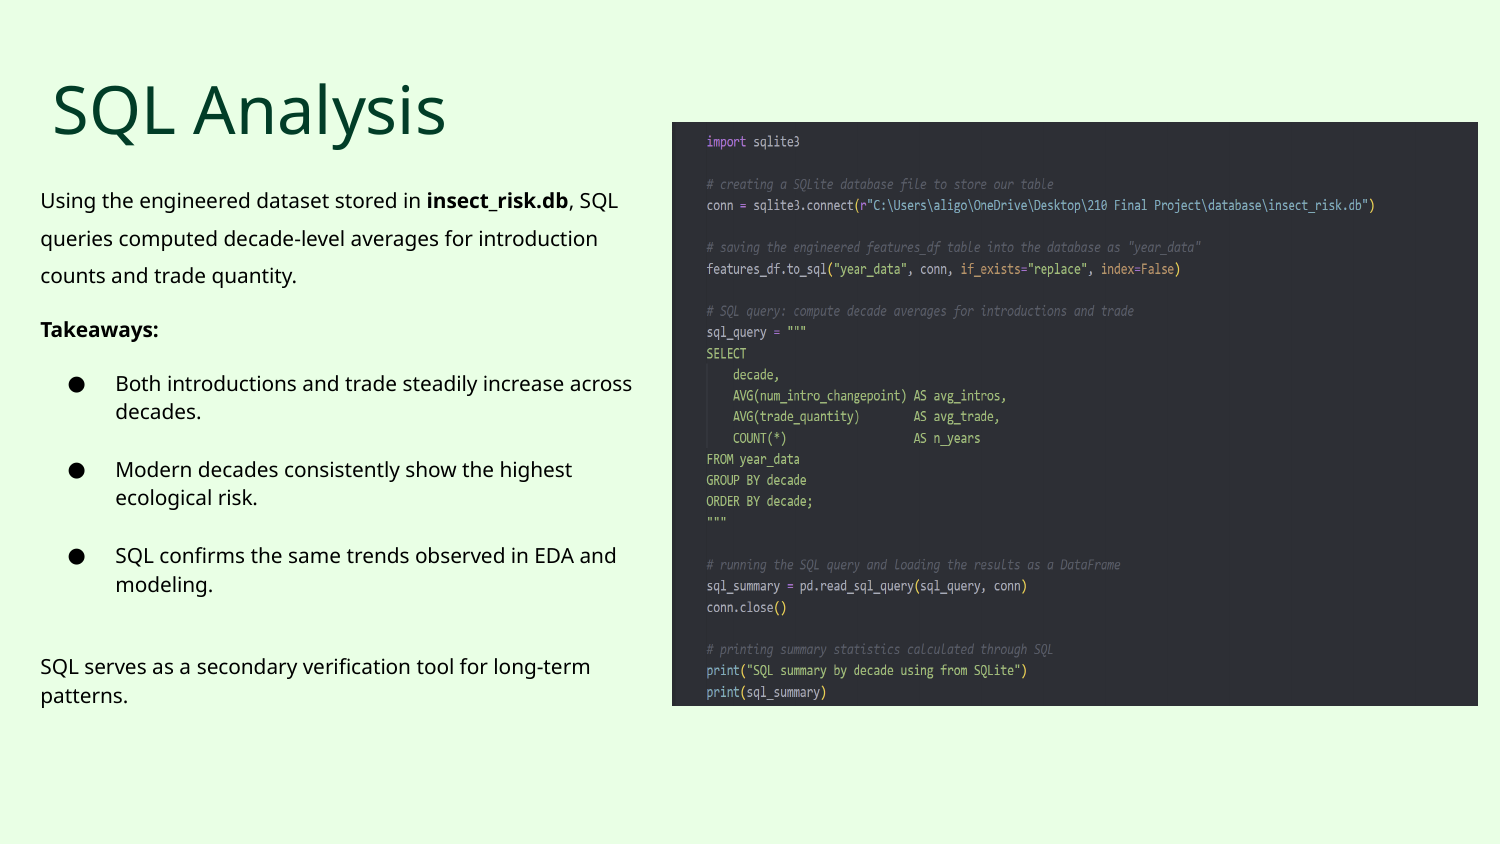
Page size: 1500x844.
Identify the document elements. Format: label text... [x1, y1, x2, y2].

list Using the engineered dataset stored in insect_risk.db, SQL queries computed decade-level averages for introduction counts and trade quantity. Takeaways: Both introductions and trade steadily increase across decades. Modern decades consistently show the highest ecological risk. SQL confirms the same trends observed in EDA and modeling. SQL serves as a secondary verification tool for long-term patterns. [40, 175, 666, 672]
picture [671, 122, 1478, 707]
title SQL Analysis [37, 75, 743, 137]
